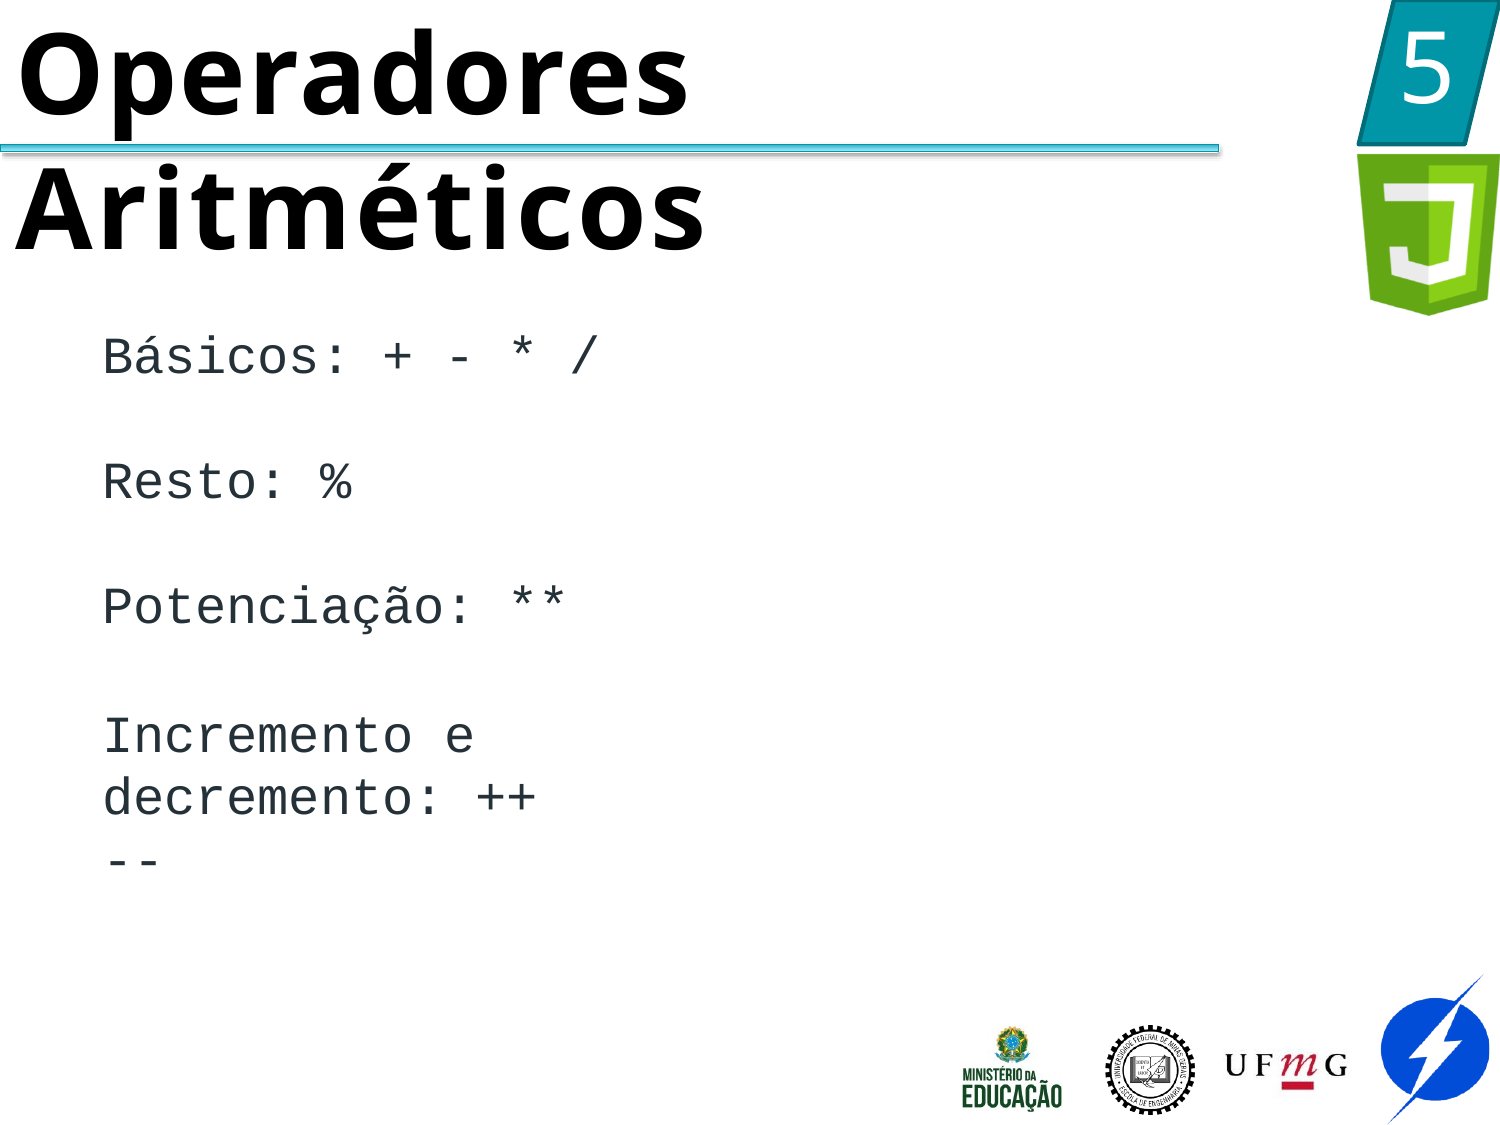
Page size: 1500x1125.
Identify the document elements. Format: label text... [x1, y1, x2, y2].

title Operadores Aritméticos [12, 0, 1291, 273]
text_box [1380, 973, 1490, 1125]
text_box [1105, 1025, 1195, 1115]
text_box [1353, 154, 1500, 345]
text_box [1223, 1048, 1350, 1099]
text_box [962, 1025, 1062, 1112]
text_box Básicos: + - * / Resto: % Potenciação: ** Incremento e decremento: ++ -- [99, 319, 1042, 888]
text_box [1356, 0, 1500, 149]
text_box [0, 141, 1226, 162]
